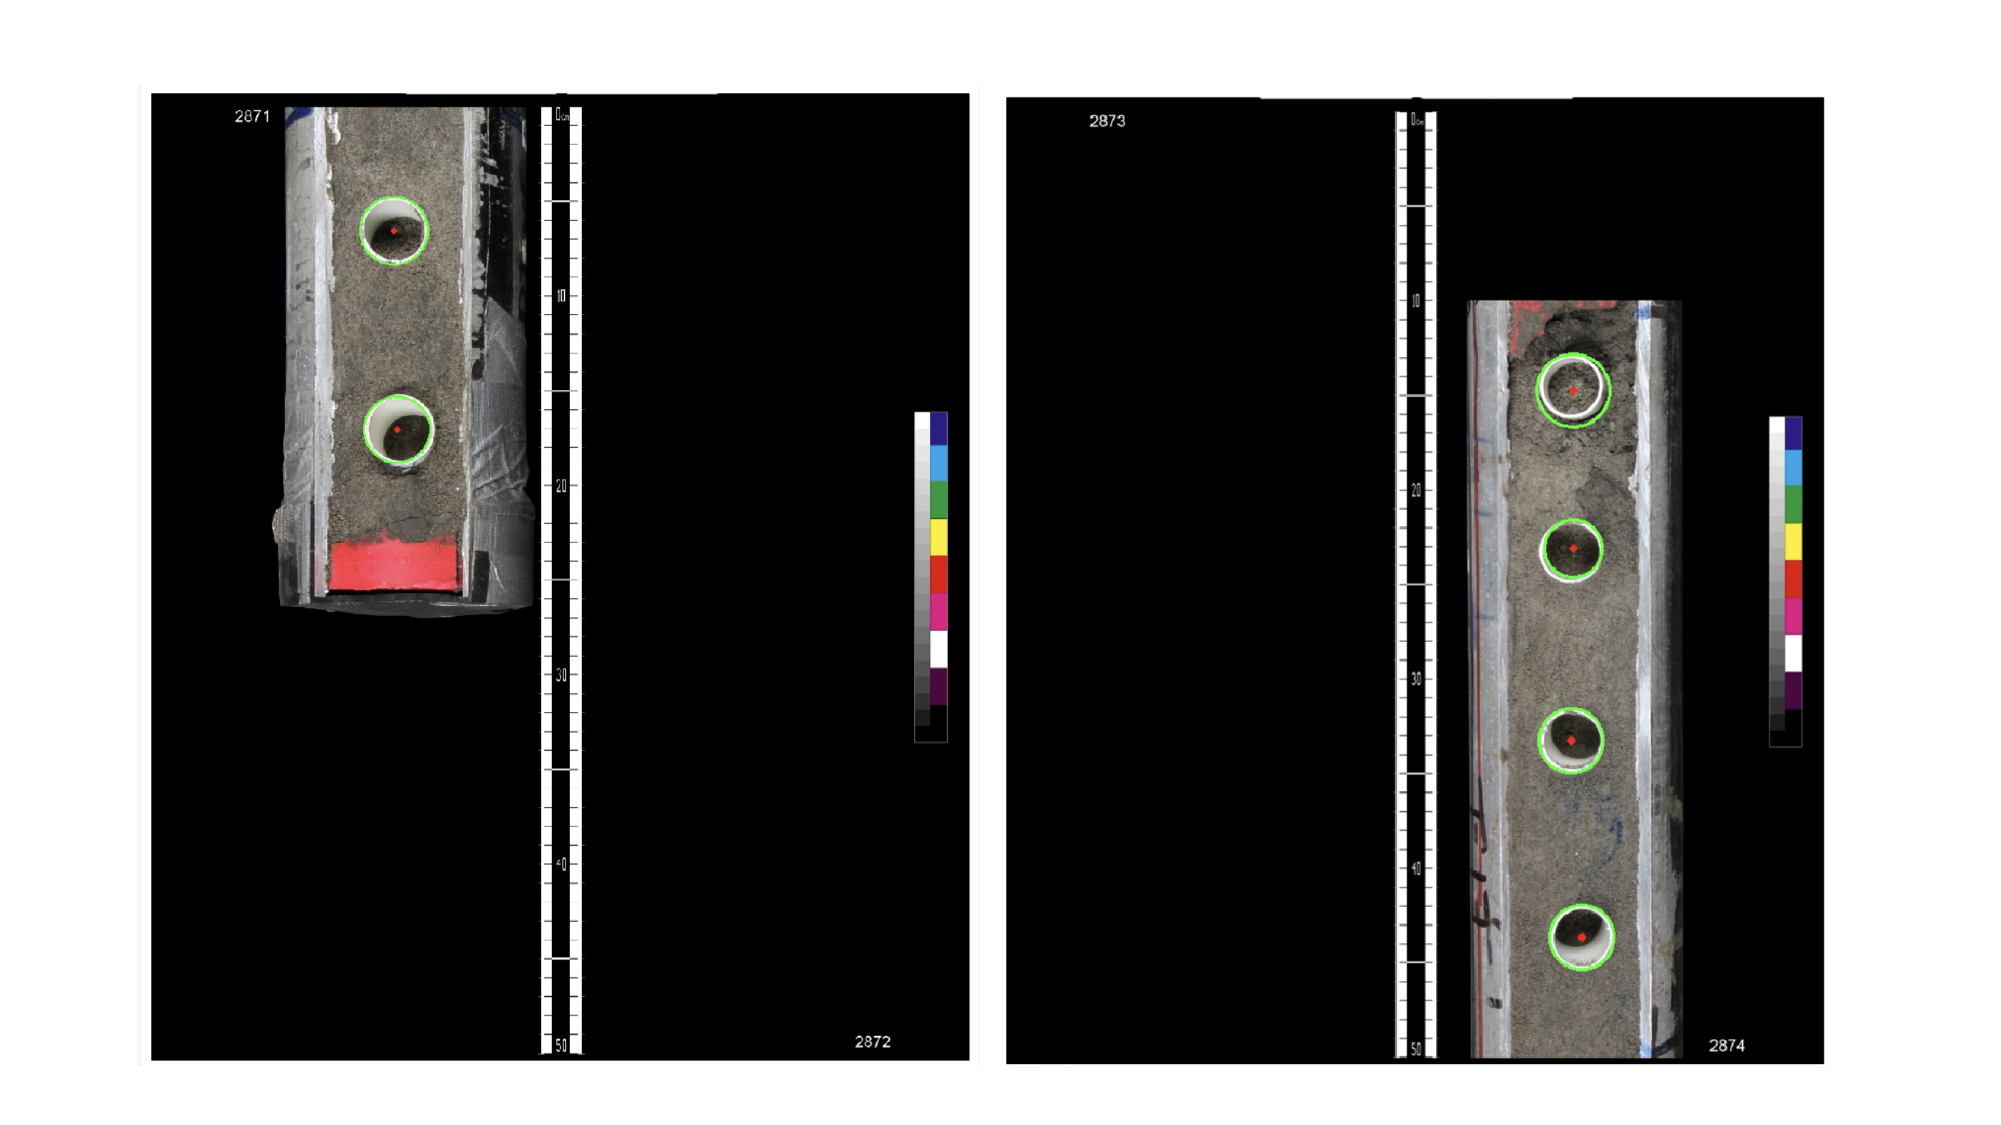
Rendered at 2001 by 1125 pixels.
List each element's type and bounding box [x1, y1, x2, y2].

picture [999, 90, 1832, 1074]
picture [136, 84, 981, 1066]
